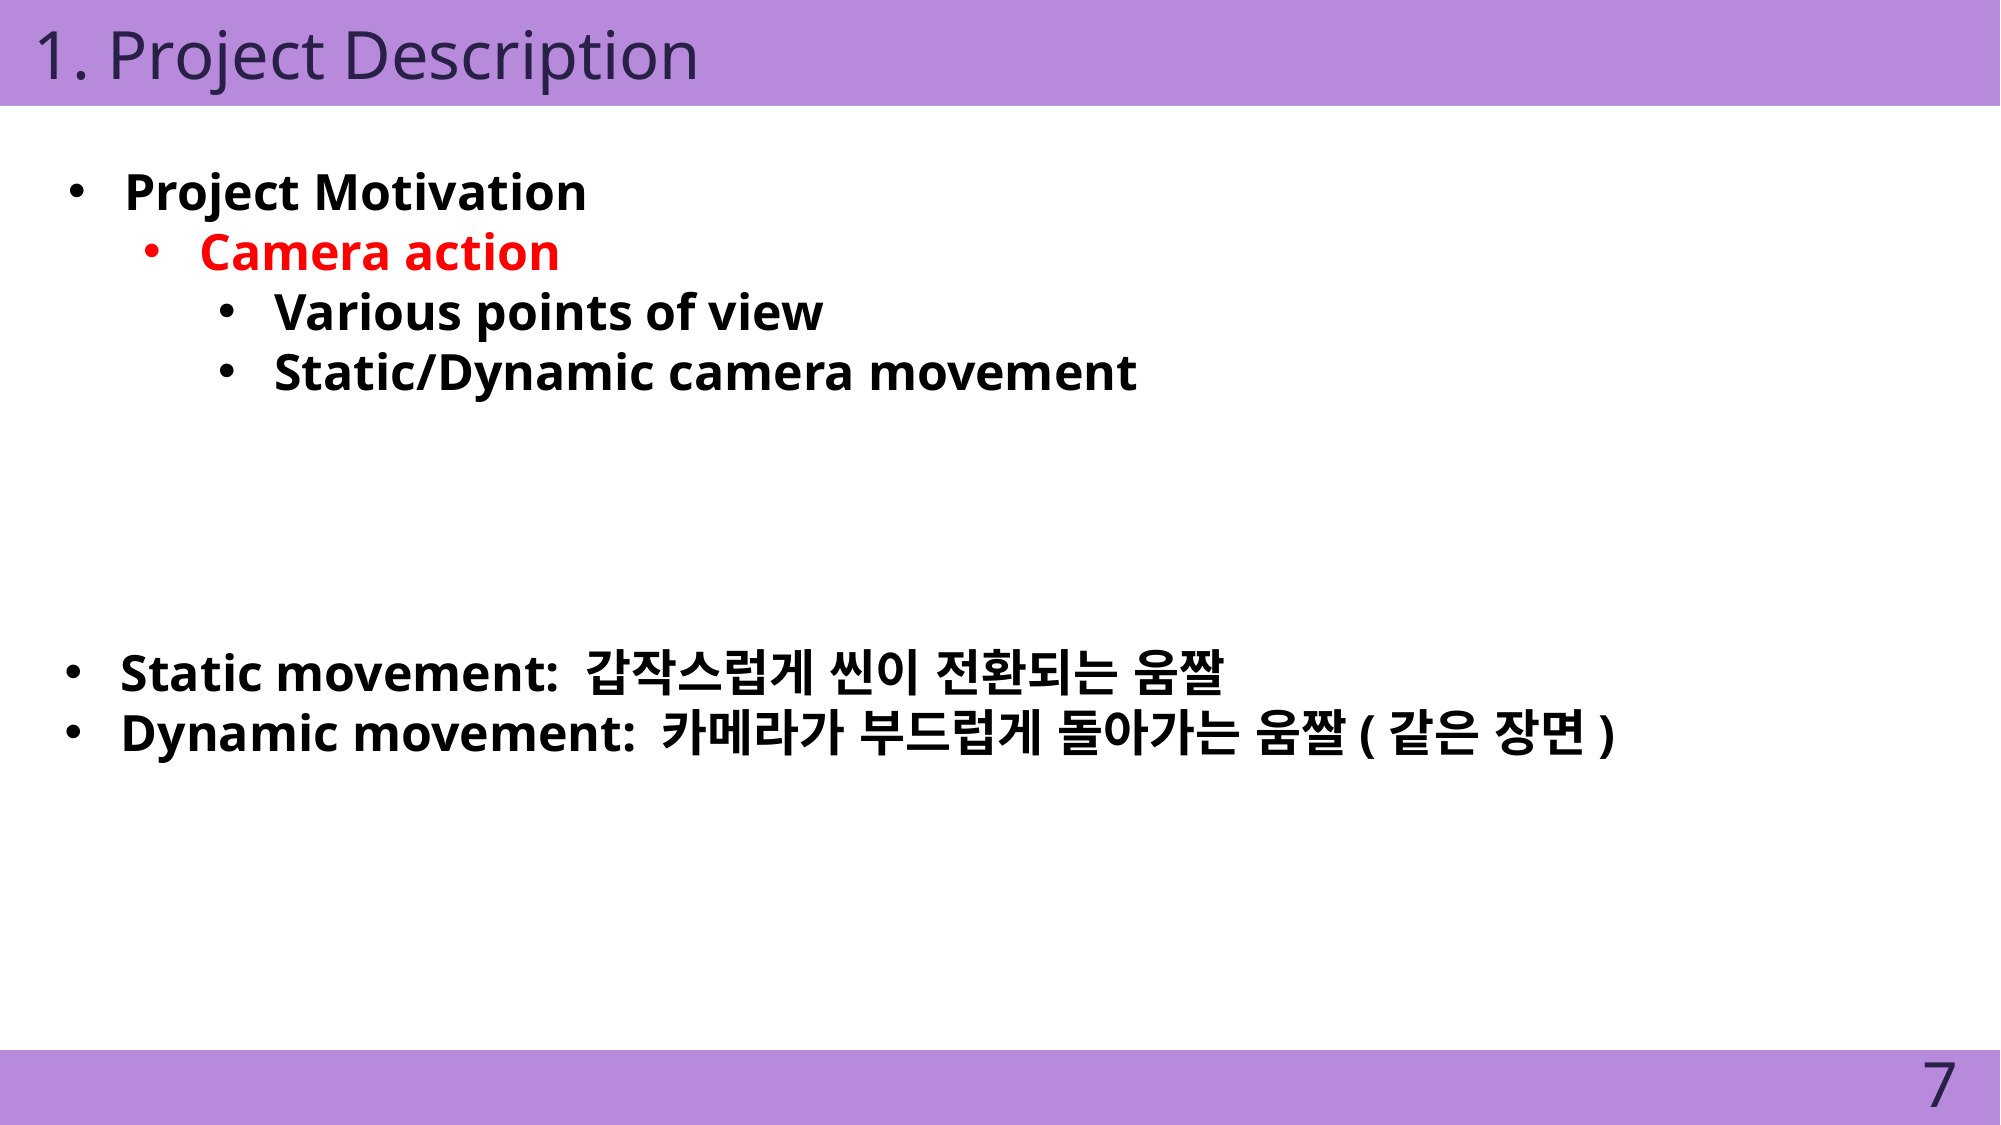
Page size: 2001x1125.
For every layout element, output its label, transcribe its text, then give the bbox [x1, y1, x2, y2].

text_box Project Motivation Camera action Various points of view Static/Dynamic camera movement [53, 153, 1947, 408]
text_box Static movement: 갑작스럽게 씬이 전환되는 움짤 Dynamic movement: 카메라가 부드럽게 돌아가는 움짤(같은 장면) [49, 633, 1943, 769]
slide_number 7 [1523, 1057, 1974, 1118]
text_box 1. Project Description [19, 5, 1974, 100]
text_box [0, 0, 2000, 124]
